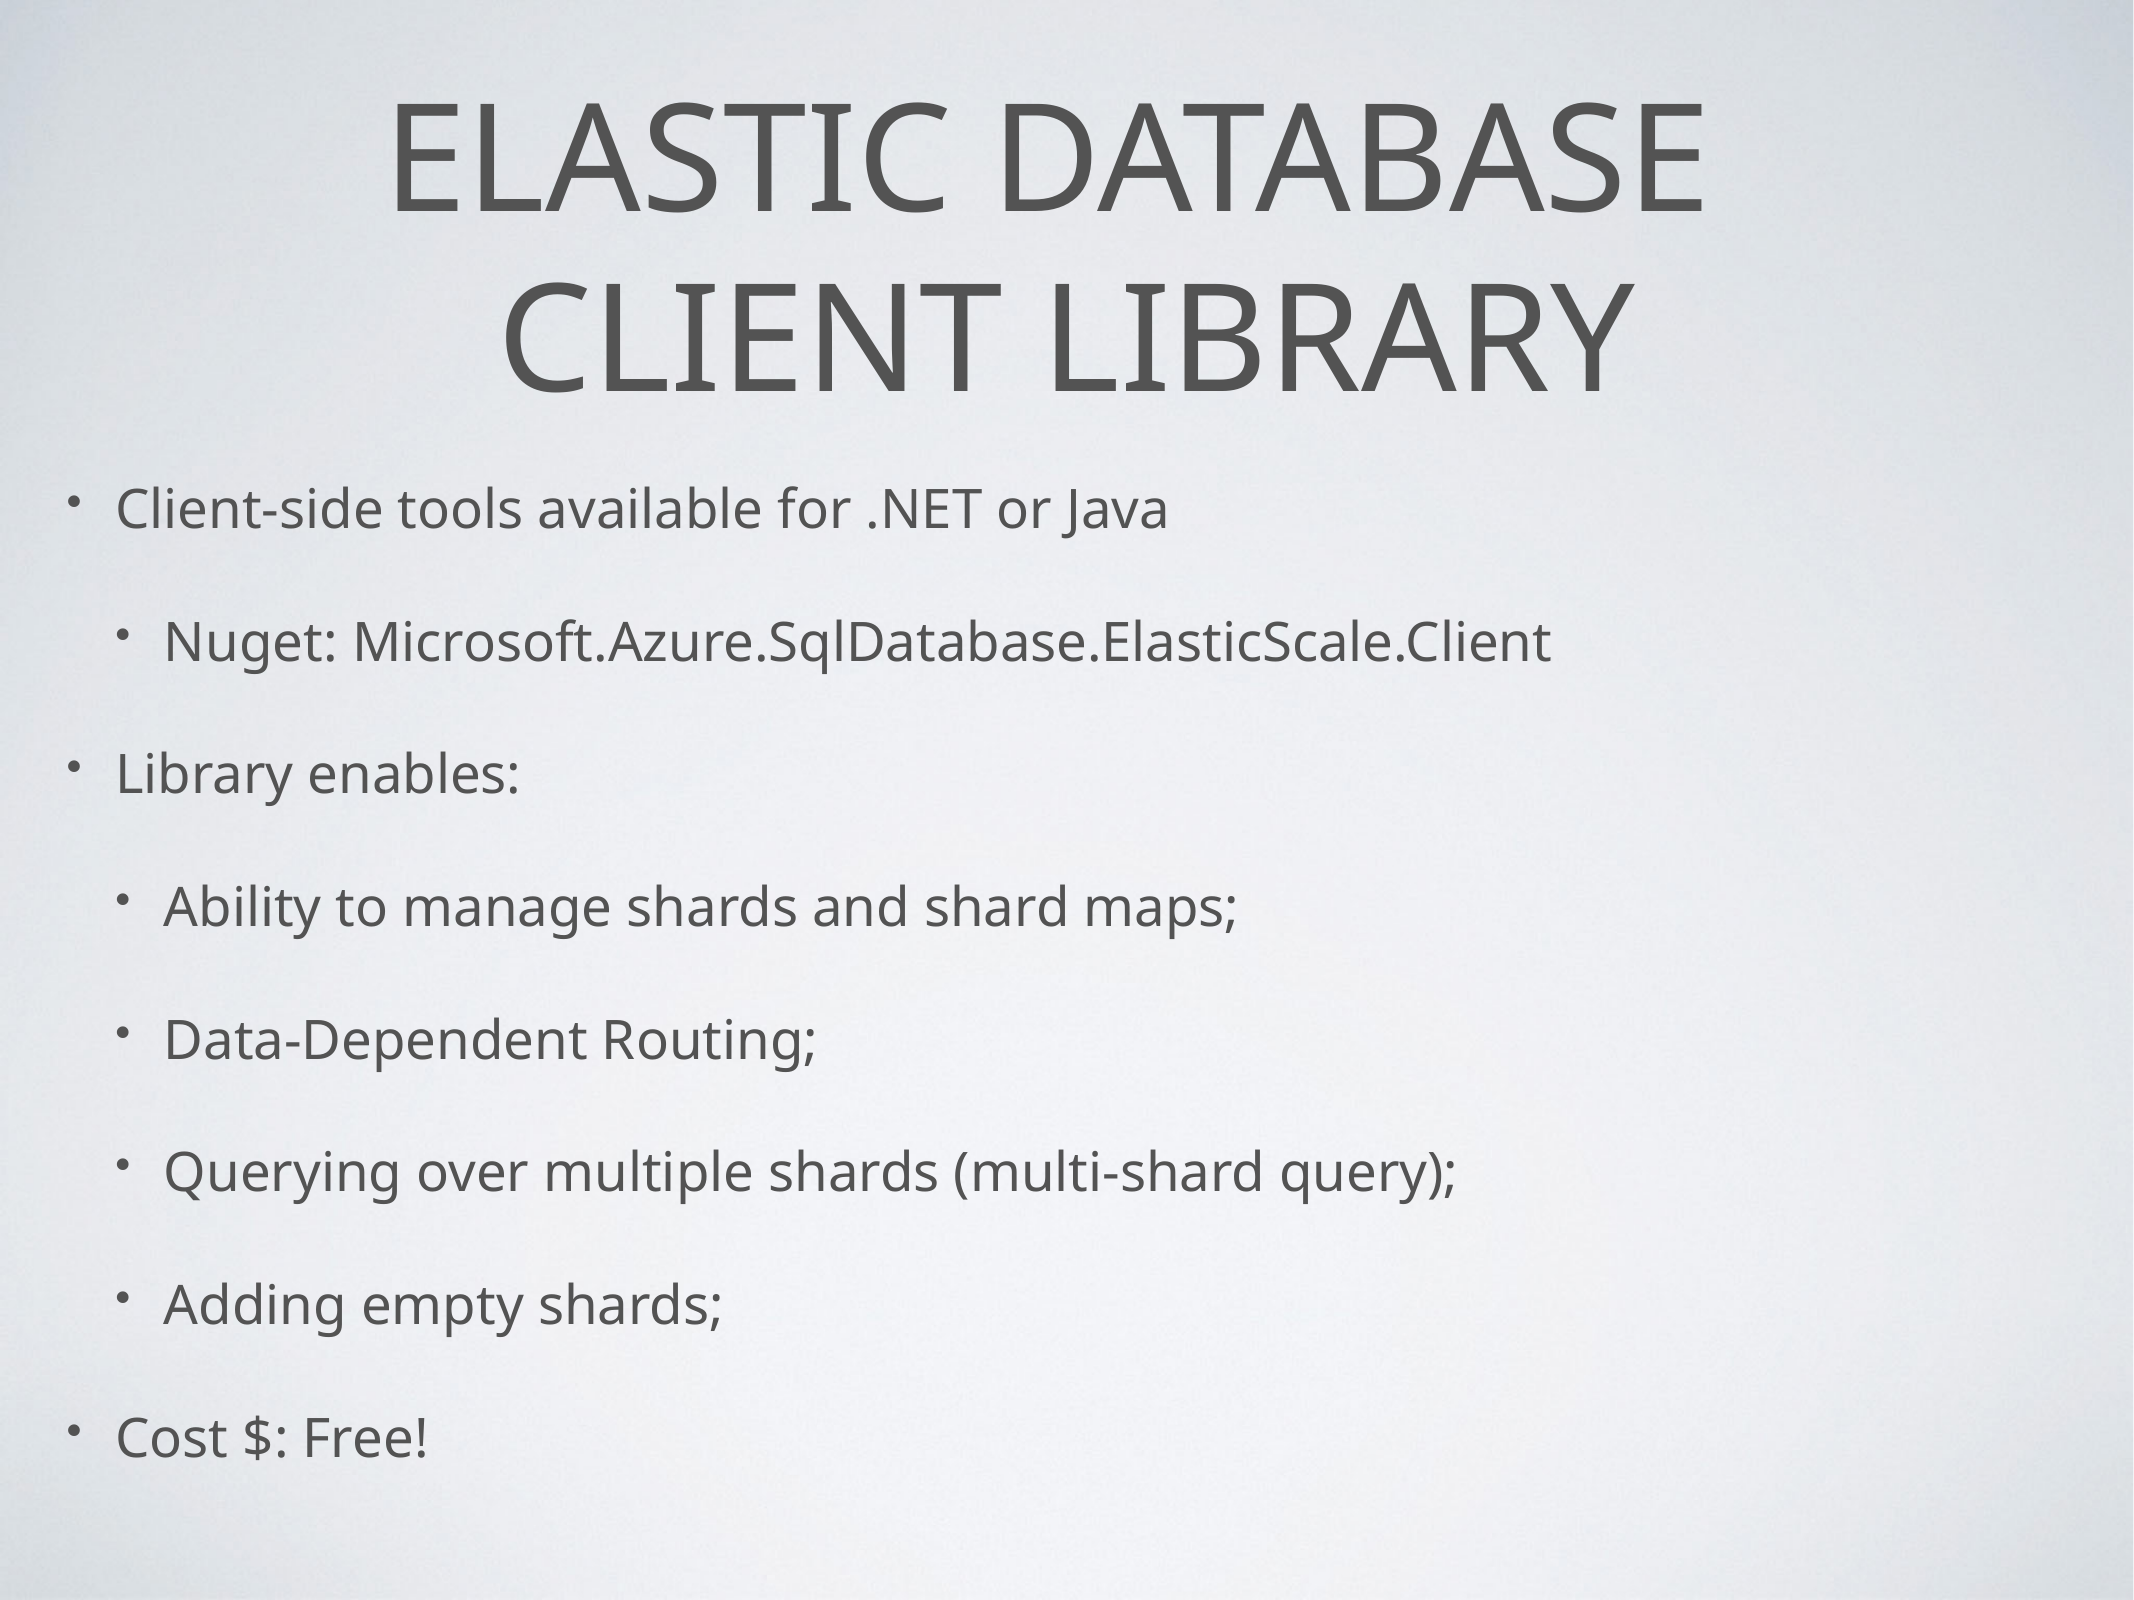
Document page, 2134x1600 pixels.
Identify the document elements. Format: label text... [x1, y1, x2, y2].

picture [0, 0, 2134, 1600]
title Elastic Database Client Library [57, 41, 2076, 443]
list Client-side tools available for .NET or Java Nuget: Microsoft.Azure.SqlDatabase.ElasticScale.Client Library enables: Ability to manage shards and shard maps; Data-Dependent Routing; Querying over multiple shards (multi-shard query); Adding empty shards; Cost $: Free! [57, 447, 2076, 1482]
